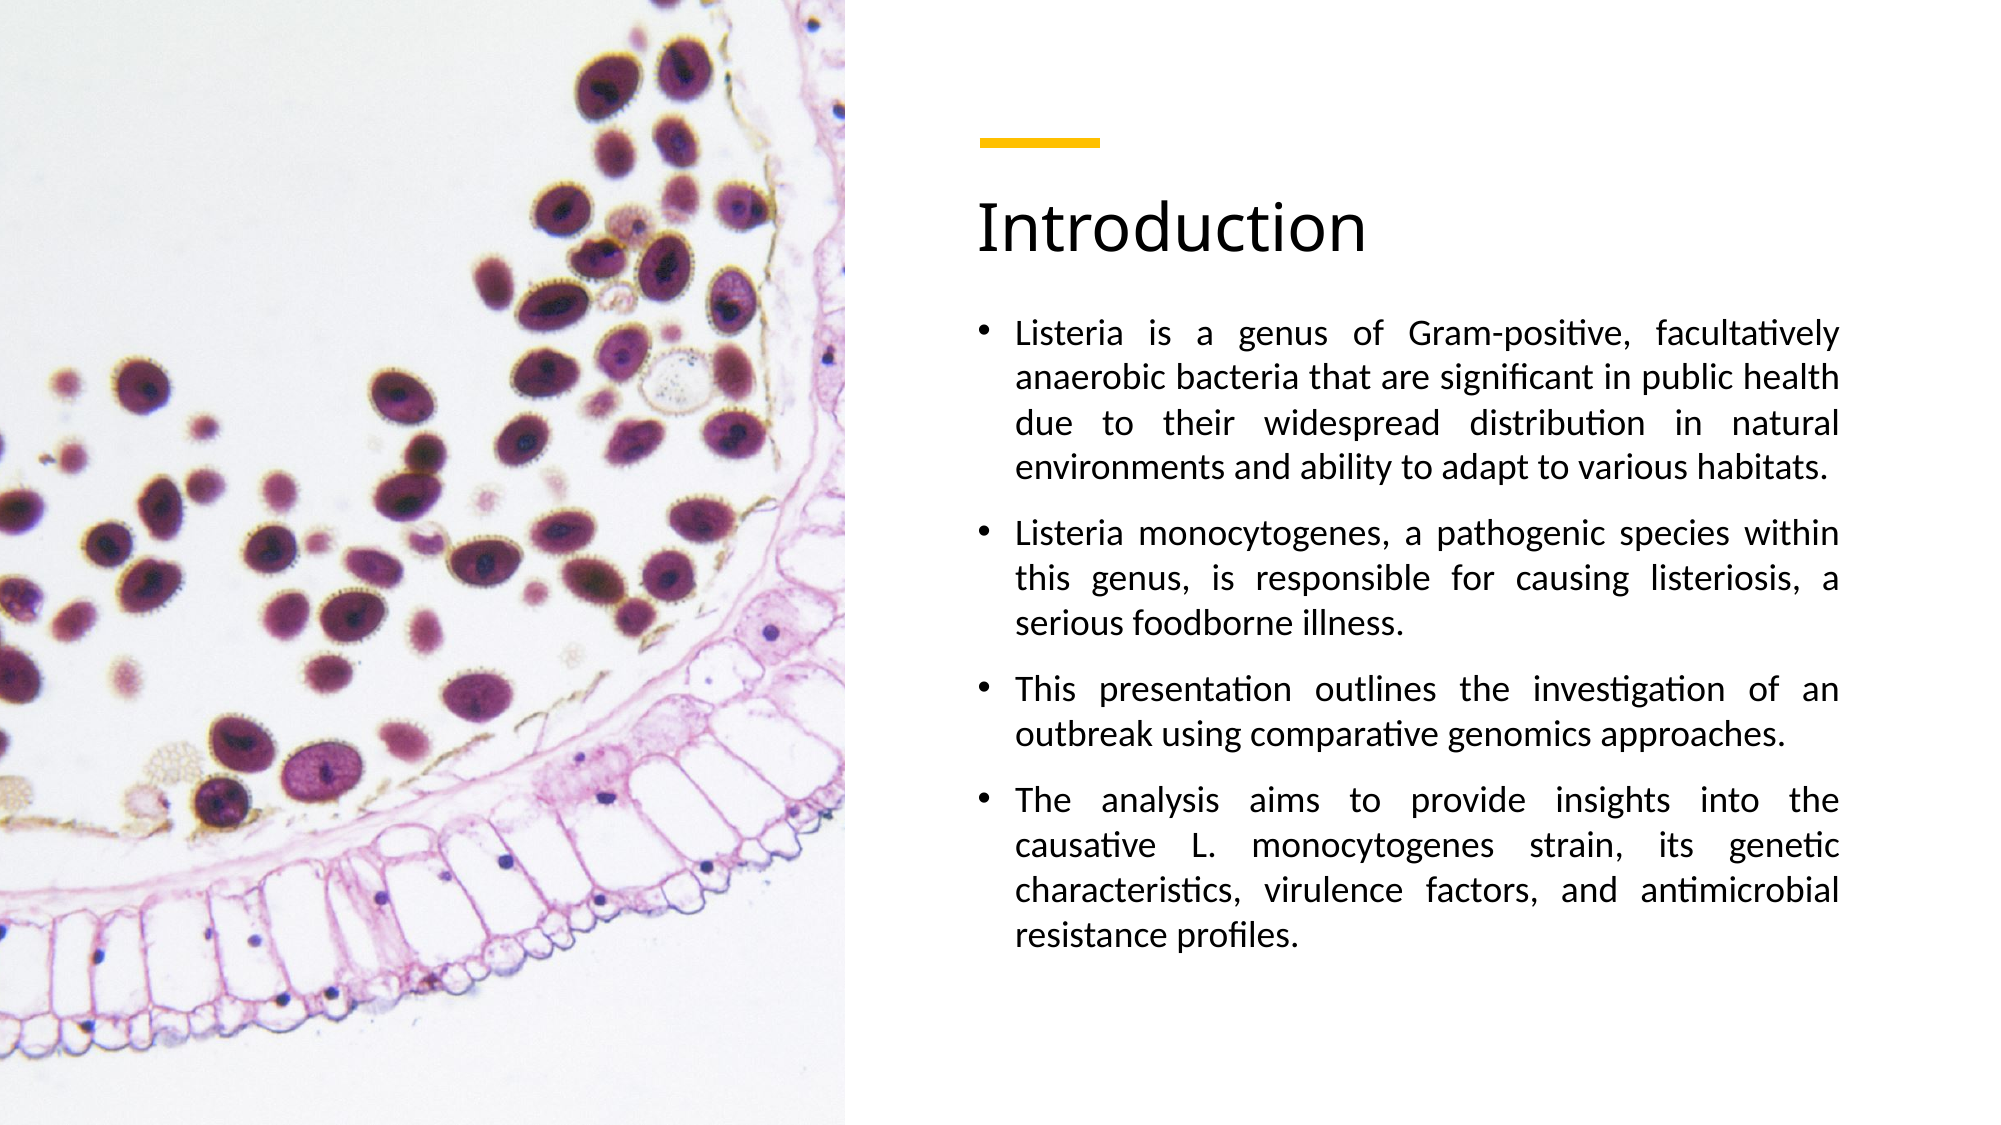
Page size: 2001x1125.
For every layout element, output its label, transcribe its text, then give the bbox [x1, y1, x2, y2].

title Introduction [962, 186, 1856, 299]
picture [0, 0, 845, 1125]
list Listeria is a genus of Gram-positive, facultatively anaerobic bacteria that are significant in public health due to their widespread distribution in natural environments and ability to adapt to various habitats. Listeria monocytogenes, a pathogenic species within this genus, is responsible for causing listeriosis, a serious foodborne illness. This presentation outlines the investigation of an outbreak using comparative genomics approaches. The analysis aims to provide insights into the causative L. monocytogenes strain, its genetic characteristics, virulence factors, and antimicrobial resistance profiles. [962, 299, 1856, 1008]
